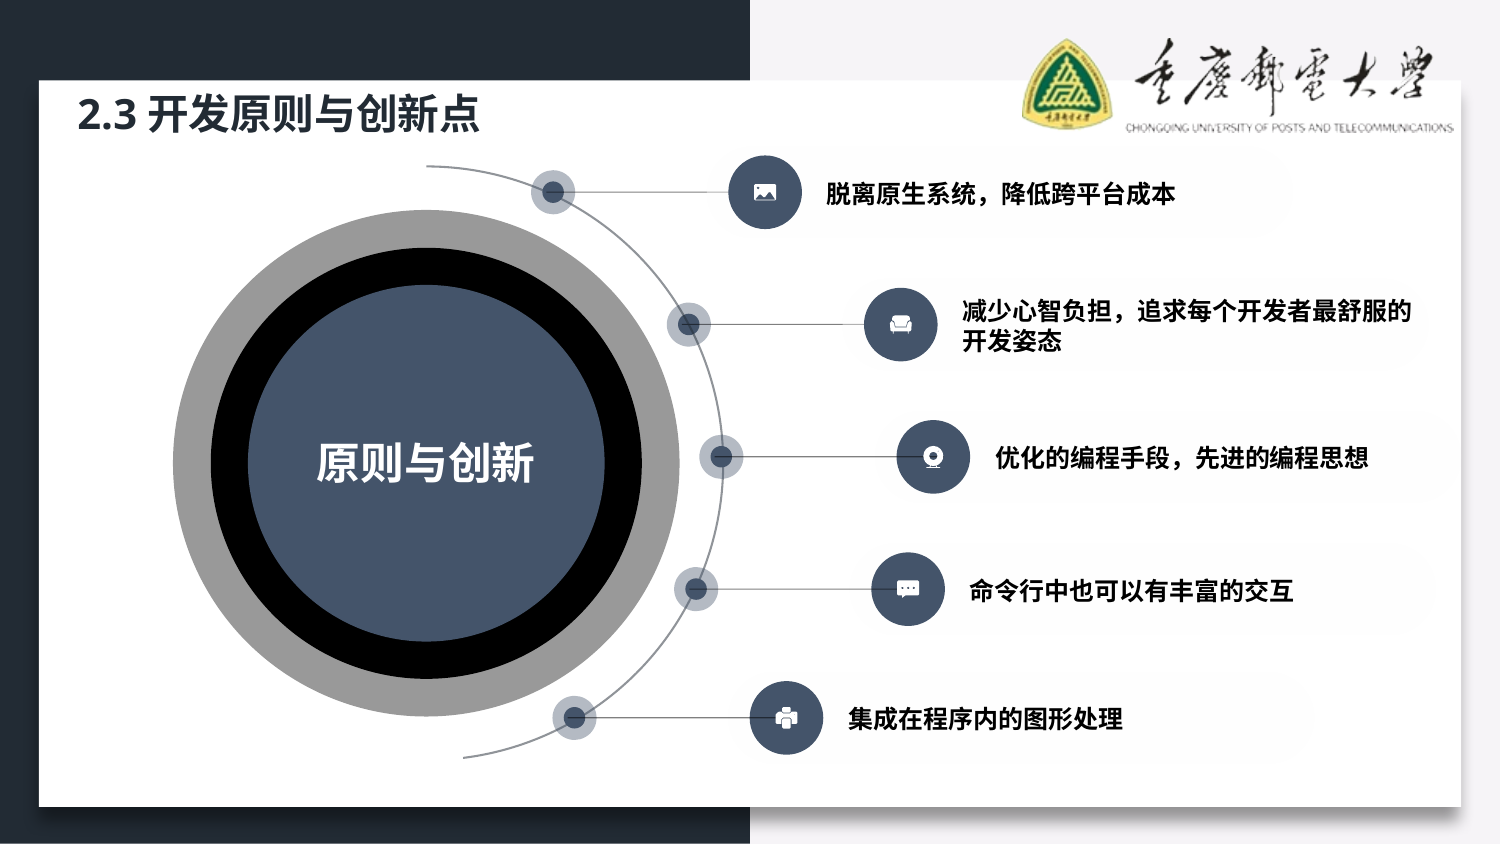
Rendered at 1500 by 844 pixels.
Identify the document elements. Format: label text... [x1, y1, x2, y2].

picture [1022, 38, 1454, 133]
text_box 2.3开发原则与创新点 [62, 80, 497, 146]
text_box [129, 146, 1461, 764]
text_box 123 [38, 79, 1462, 808]
